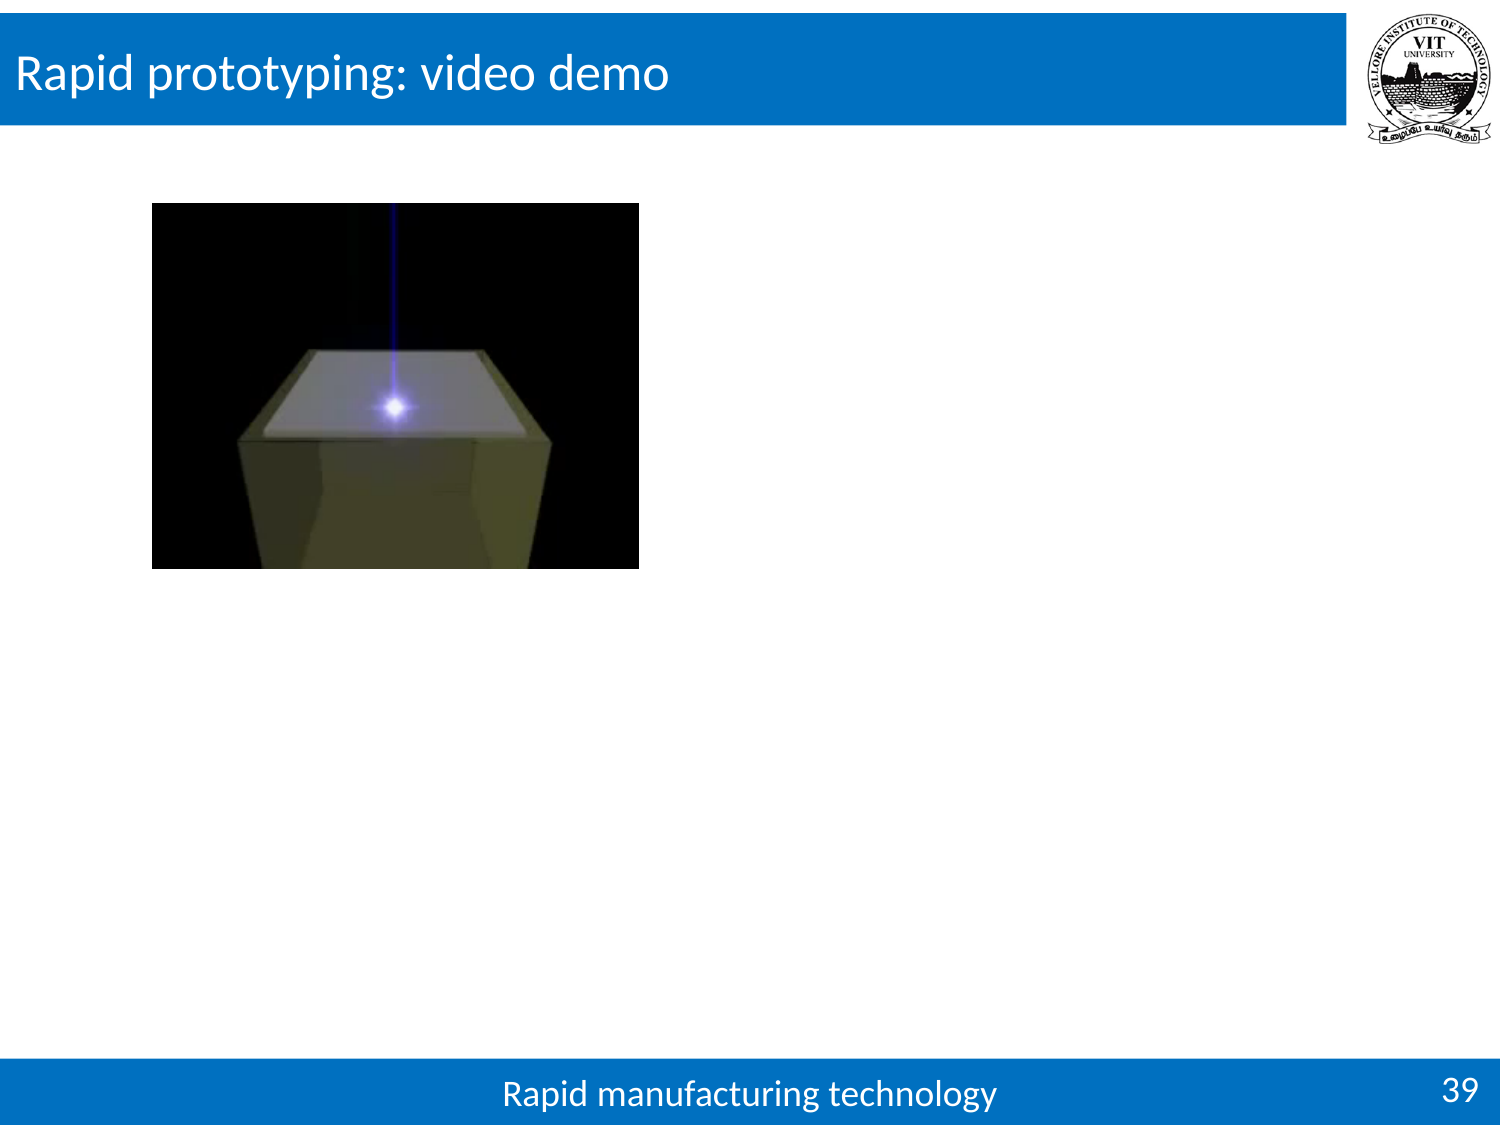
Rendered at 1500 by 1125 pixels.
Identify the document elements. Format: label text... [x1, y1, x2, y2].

picture [1367, 13, 1492, 144]
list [151, 202, 641, 570]
footer Rapid manufacturing technology [476, 1058, 1024, 1125]
title Rapid prototyping: video demo [0, 13, 1347, 126]
slide_number 39 [1281, 1057, 1495, 1118]
